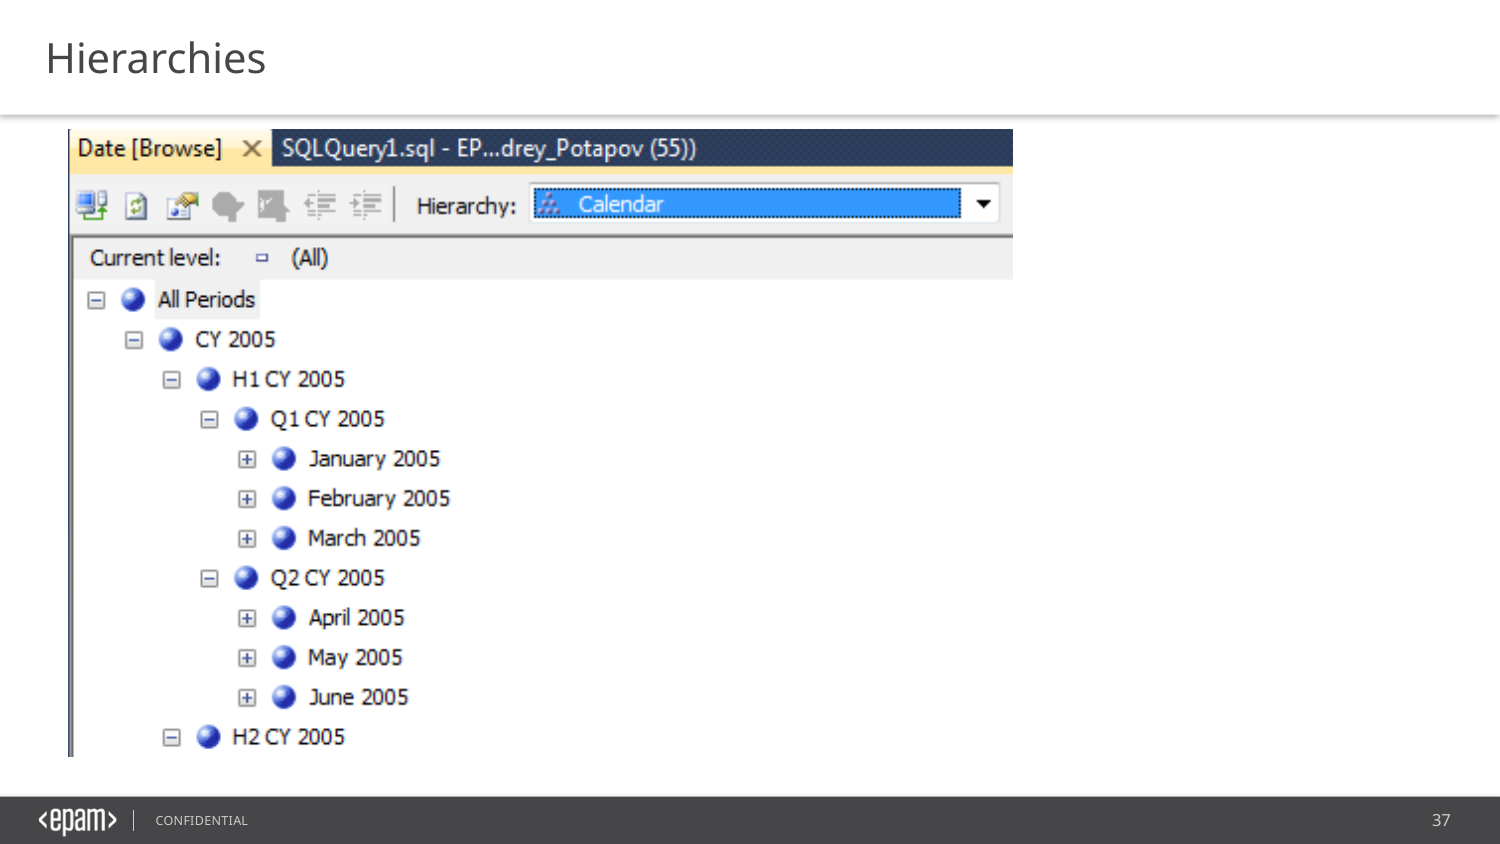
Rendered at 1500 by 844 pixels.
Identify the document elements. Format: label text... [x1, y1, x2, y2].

list Hierarchies [0, 0, 1500, 115]
picture [68, 129, 1013, 757]
picture [38, 808, 117, 837]
